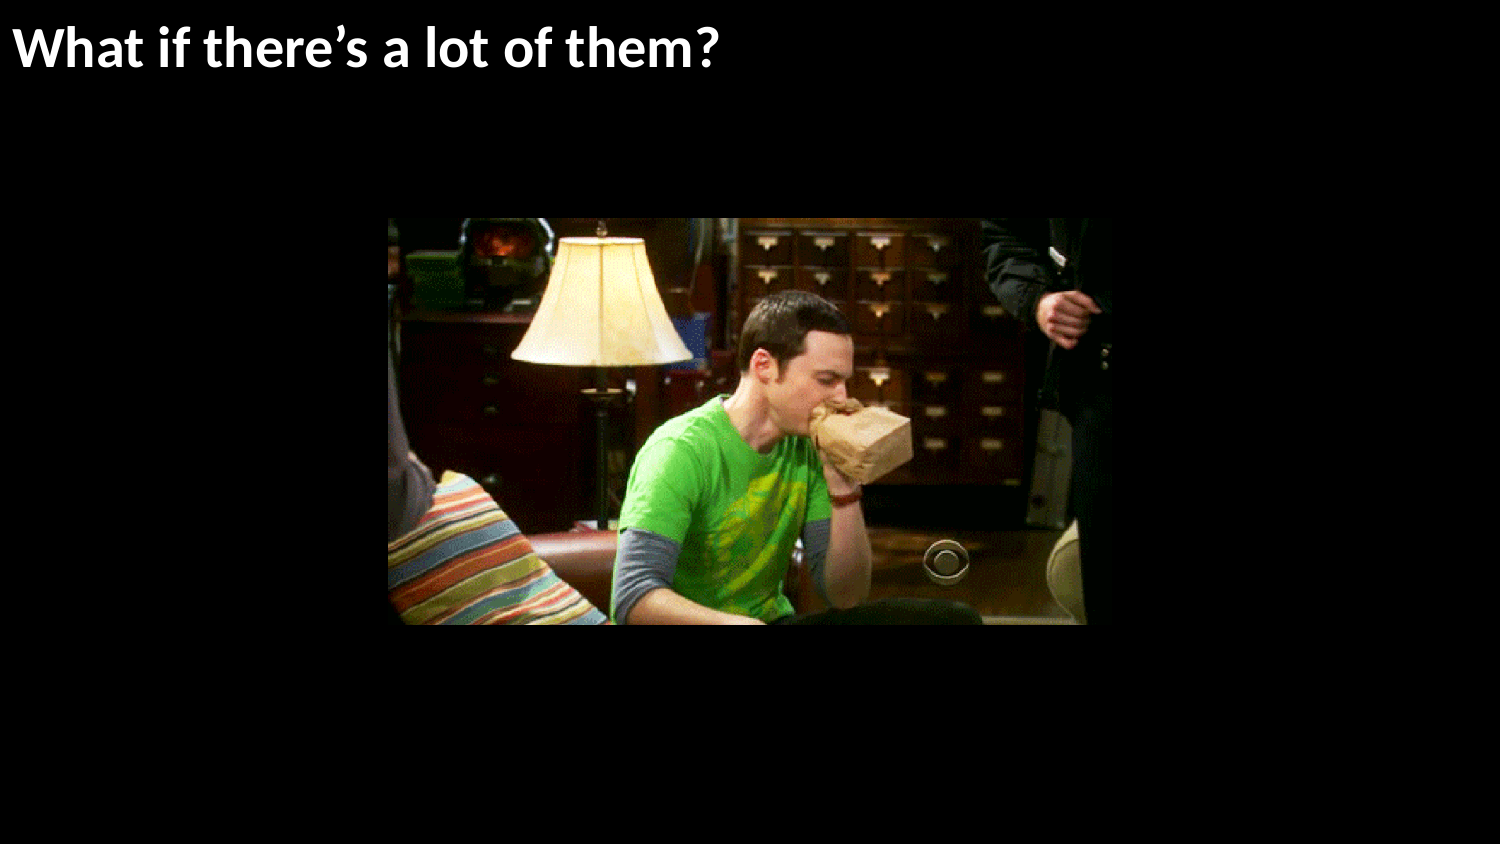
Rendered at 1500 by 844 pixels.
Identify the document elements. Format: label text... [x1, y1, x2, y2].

picture [388, 218, 1112, 626]
title What if there’s a lot of them? [11, 8, 1466, 62]
